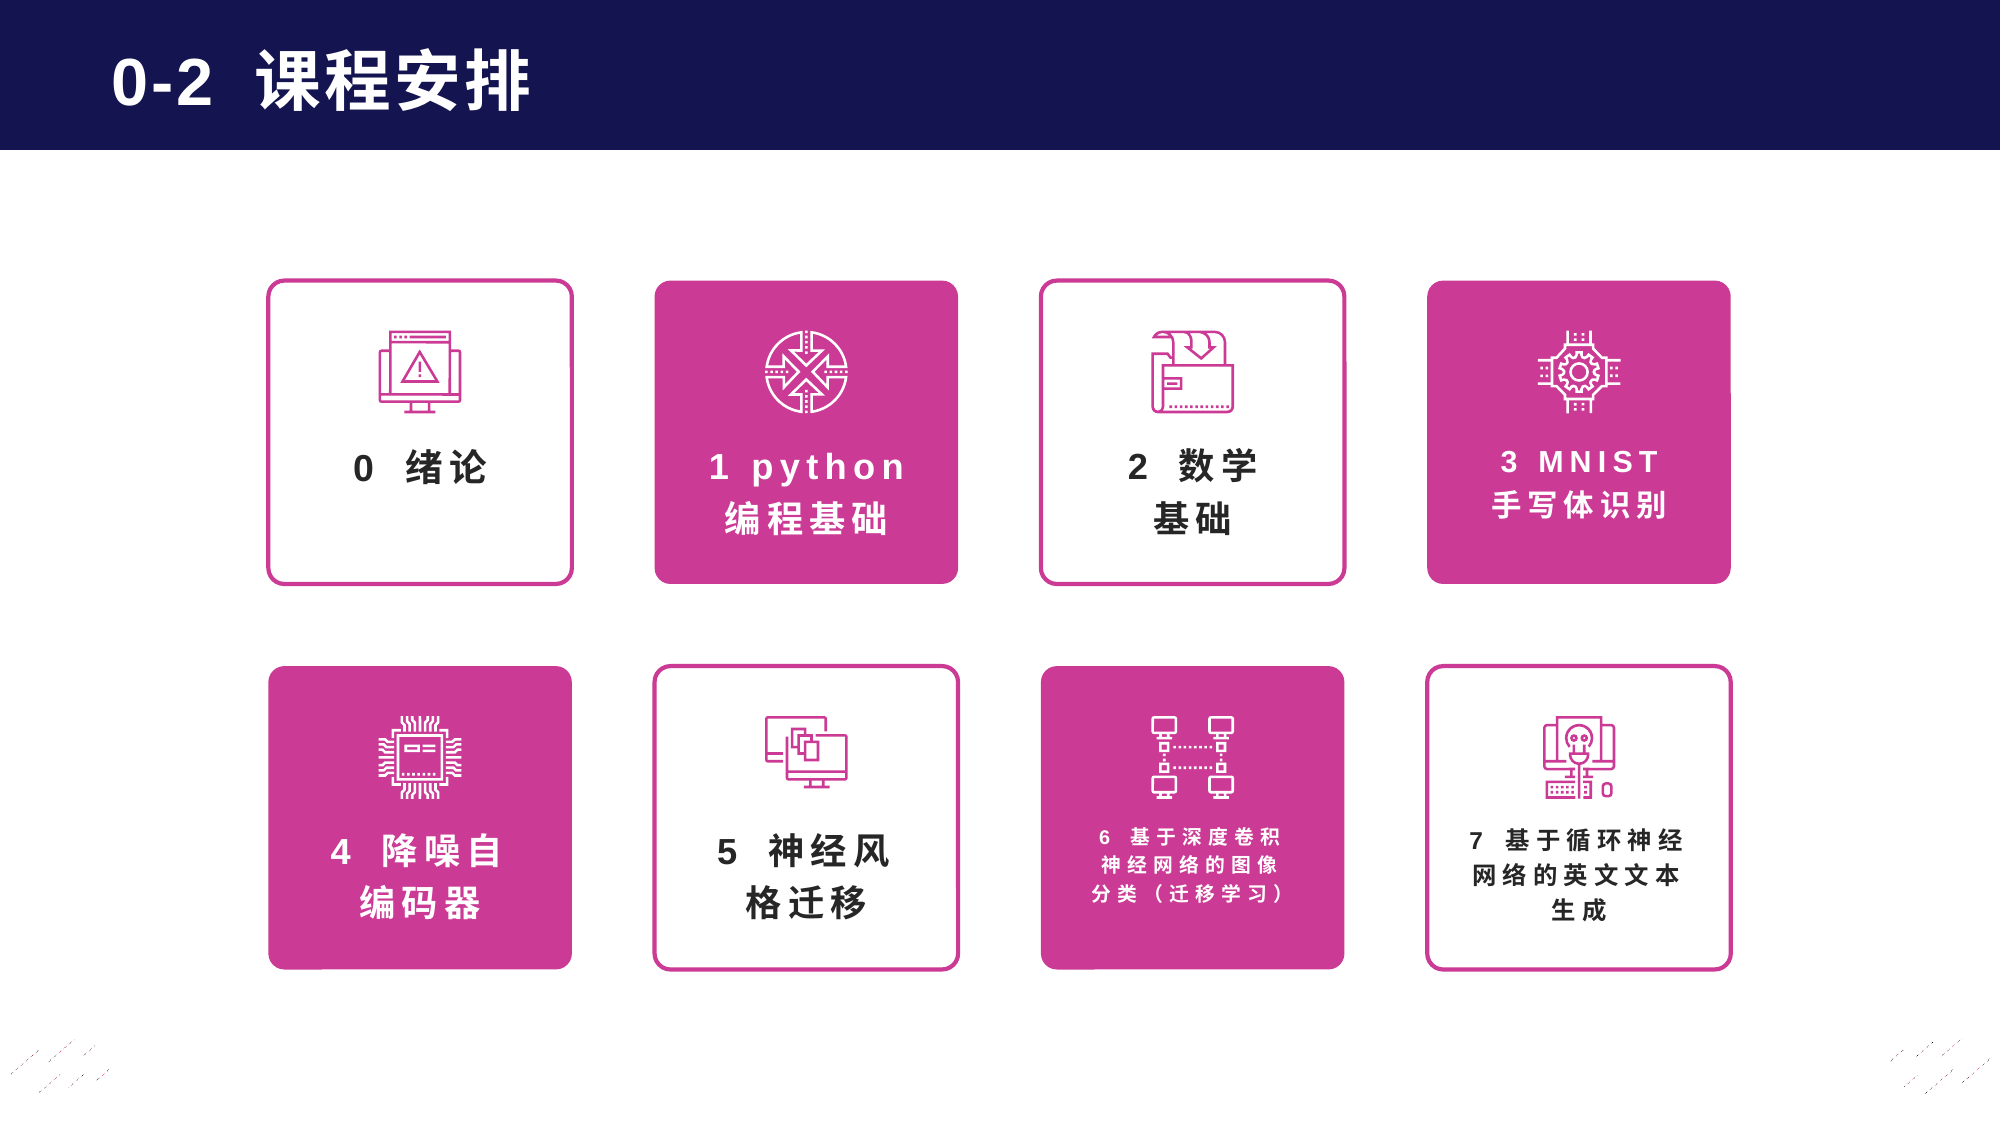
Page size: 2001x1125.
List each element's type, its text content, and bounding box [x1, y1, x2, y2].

text_box 7 基于循环神经网络的英文文本生成 [1454, 812, 1705, 932]
text_box [1568, 744, 1590, 799]
text_box [1151, 716, 1178, 740]
text_box [445, 761, 462, 777]
text_box [439, 776, 449, 786]
text_box 1 python 编程基础 [685, 427, 927, 547]
text_box [1159, 758, 1170, 773]
text_box [1601, 782, 1613, 798]
text_box [391, 728, 401, 739]
text_box [1537, 330, 1621, 414]
text_box 6 基于深度卷积神经网络的图像分类（迁移学习） [1074, 812, 1311, 932]
text_box [654, 666, 959, 970]
text_box [1040, 666, 1345, 970]
text_box [765, 716, 828, 763]
text_box [378, 738, 395, 754]
text_box 3 MNIST 手写体识别 [1474, 427, 1684, 547]
text_box [418, 716, 422, 732]
picture [1881, 1006, 2000, 1125]
text_box [1151, 330, 1235, 414]
text_box [1040, 280, 1345, 584]
text_box [1216, 741, 1227, 757]
text_box [1545, 780, 1576, 799]
text_box [654, 280, 959, 584]
text_box [1583, 780, 1593, 799]
text_box [0, 0, 2000, 151]
text_box [1159, 741, 1170, 757]
picture [0, 1006, 119, 1125]
text_box 0 绪论 [315, 427, 525, 547]
text_box [1208, 716, 1235, 740]
text_box [1208, 775, 1235, 799]
text_box [439, 728, 449, 739]
text_box [423, 716, 440, 732]
text_box [1216, 758, 1227, 773]
text_box [396, 734, 444, 781]
text_box [378, 761, 395, 777]
text_box 0-2 课程安排 [99, 25, 1901, 125]
text_box [1151, 775, 1178, 799]
text_box [400, 716, 417, 732]
text_box [378, 330, 462, 414]
text_box 2 数学 基础 [1074, 427, 1311, 547]
text_box [785, 734, 848, 789]
text_box [1543, 716, 1616, 779]
text_box [268, 280, 572, 584]
text_box 5 神经风格迁移 [685, 812, 927, 932]
text_box [1427, 666, 1731, 970]
text_box [391, 776, 401, 786]
text_box [423, 783, 440, 799]
text_box [418, 783, 422, 799]
text_box 4 降噪自编码器 [315, 812, 525, 932]
text_box [400, 783, 417, 799]
text_box [765, 330, 848, 414]
text_box [268, 666, 572, 970]
text_box [445, 738, 462, 754]
text_box [1427, 280, 1731, 584]
